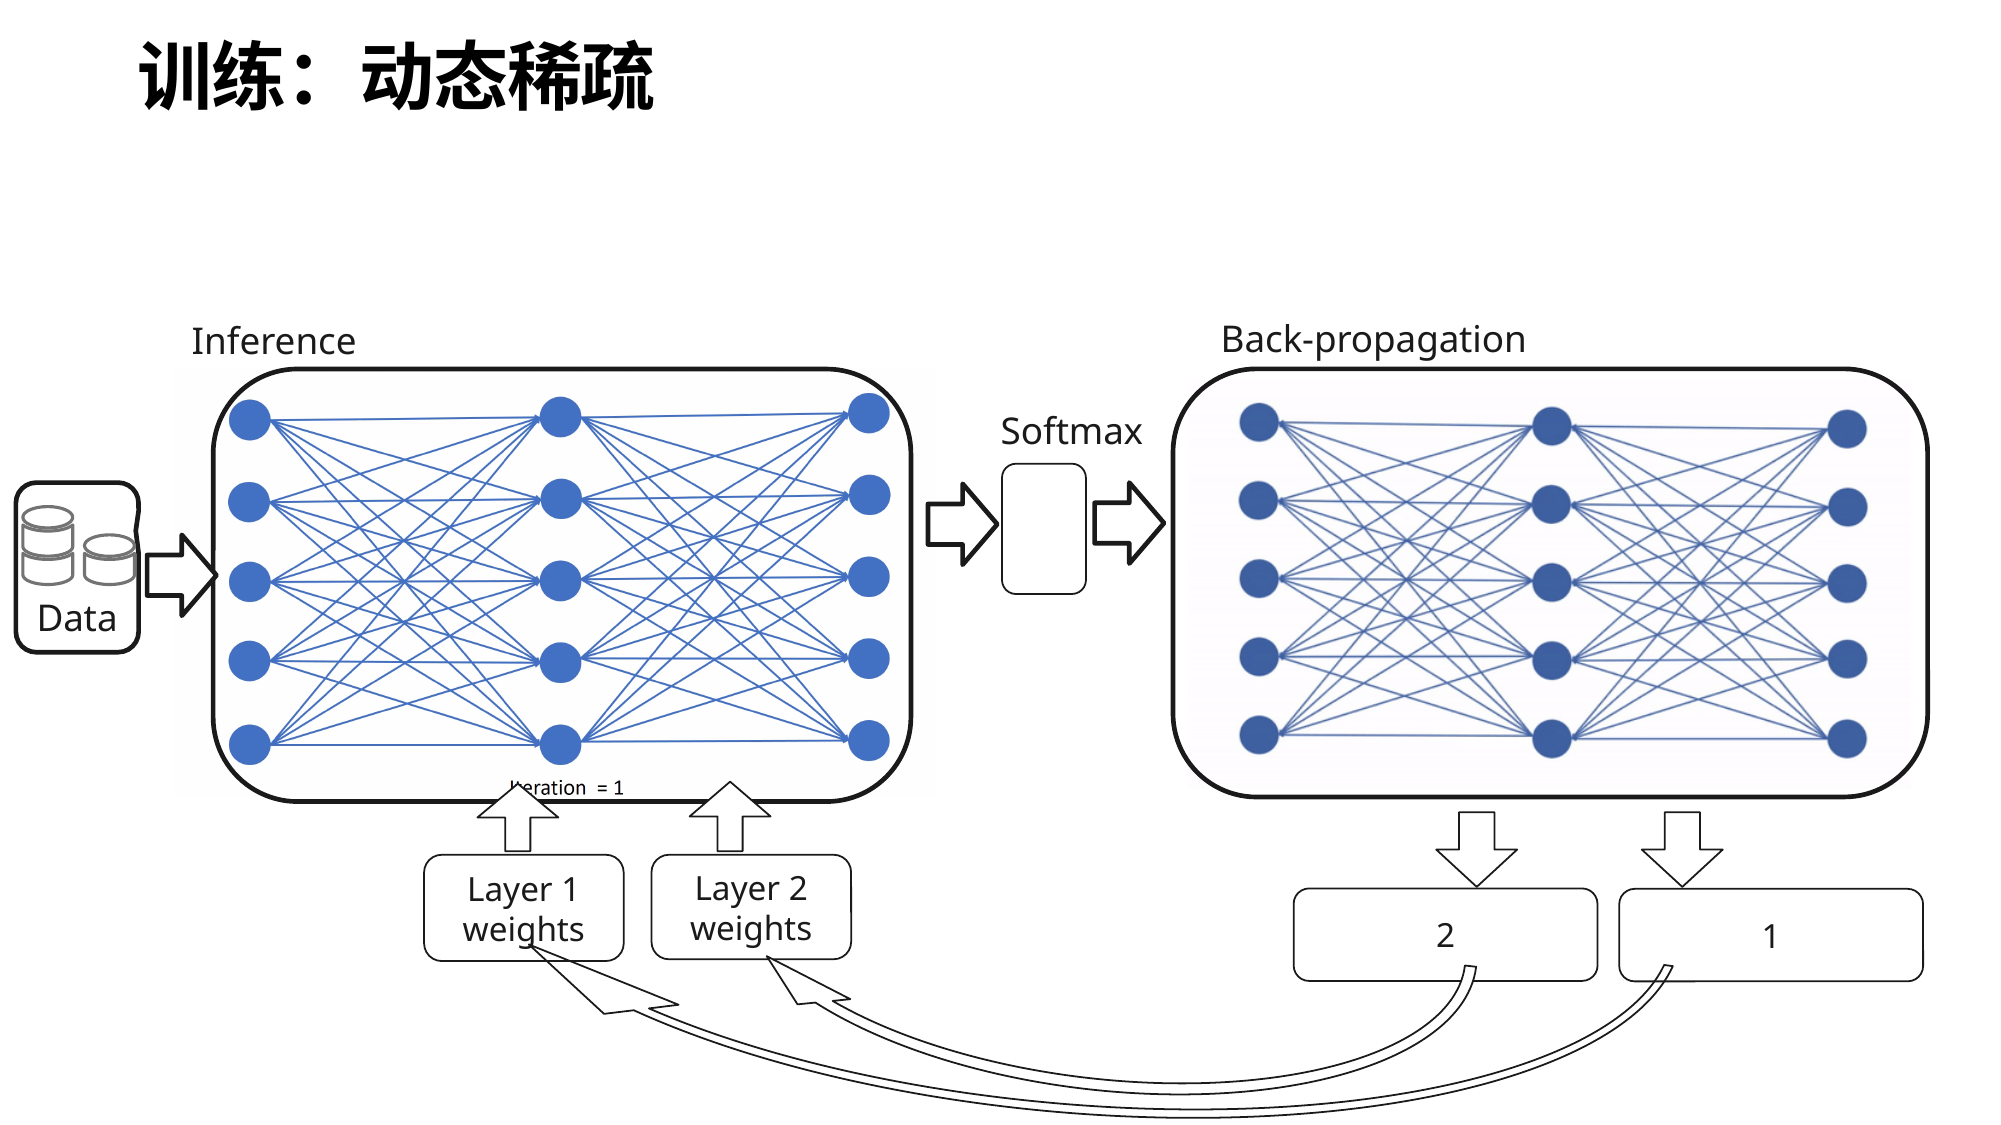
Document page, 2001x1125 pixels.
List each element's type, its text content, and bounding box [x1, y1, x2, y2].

text_box [1912, 402, 1929, 764]
text_box [1435, 811, 1519, 888]
text_box [22, 505, 74, 586]
text_box Back-propagation [1205, 308, 1542, 368]
text_box [1218, 789, 1882, 798]
text_box [936, 482, 998, 566]
text_box [1001, 462, 1087, 595]
picture [174, 368, 936, 798]
text_box Data [14, 481, 140, 654]
text_box Inference [176, 310, 372, 368]
picture [1187, 380, 1912, 789]
text_box Layer 1 weights [423, 853, 625, 962]
text_box [688, 798, 772, 853]
text_box [1172, 404, 1187, 762]
text_box [1640, 811, 1724, 888]
text_box [83, 534, 136, 586]
text_box Layer 2 weights [650, 853, 853, 961]
text_box [1213, 367, 1888, 380]
title 训练：动态稀疏 [137, 29, 1863, 138]
text_box [538, 798, 708, 803]
text_box [476, 798, 560, 853]
text_box [752, 798, 854, 803]
text_box [270, 798, 498, 803]
text_box [765, 955, 1478, 1096]
text_box Softmax [985, 400, 1159, 459]
text_box [528, 943, 1674, 1119]
text_box [1093, 481, 1165, 565]
text_box [146, 554, 174, 597]
